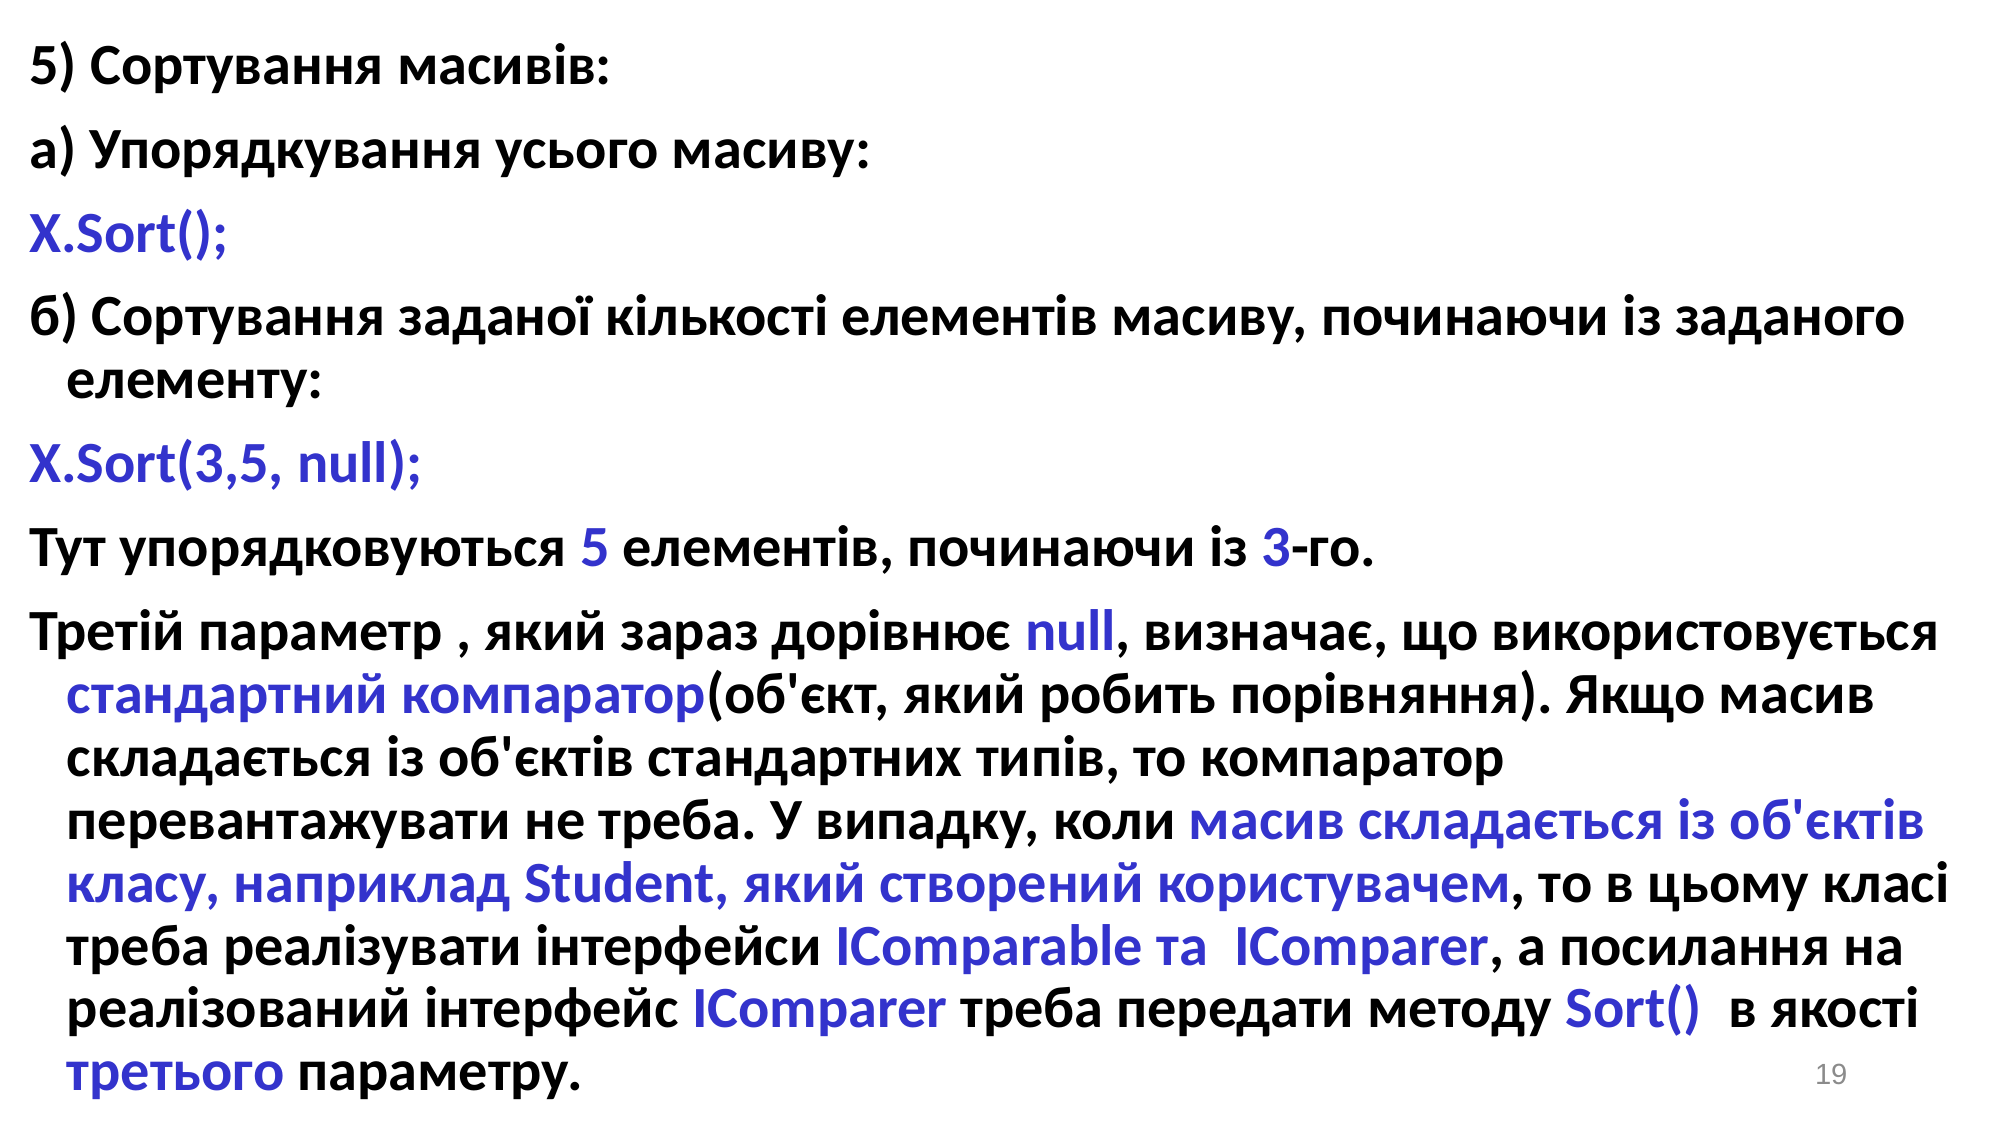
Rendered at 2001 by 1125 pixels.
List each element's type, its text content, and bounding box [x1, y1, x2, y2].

list 5) Сортування масивів: а) Упорядкування усього масиву: X.Sort(); б) Сортування заданої кількості елементів масиву, починаючи із заданого елементу: X.Sort(3,5, null); Тут упорядковуються 5 елементів, починаючи із 3-го. Третій параметр , який зараз дорівнює null, визначає, що використовується стандартний компаратор(об'єкт, який робить порівняння). Якщо масив складається із об'єктів стандартних типів, то компаратор перевантажувати не треба. У випадку, коли масив складається із об'єктів класу, наприклад Student, який створений користувачем, то в цьому класі треба реалізувати інтерфейси IComparable та IComparer, а посилання на реалізований інтерфейс IComparer треба передати методу Sort() в якості третього параметру. [14, 26, 1977, 1103]
